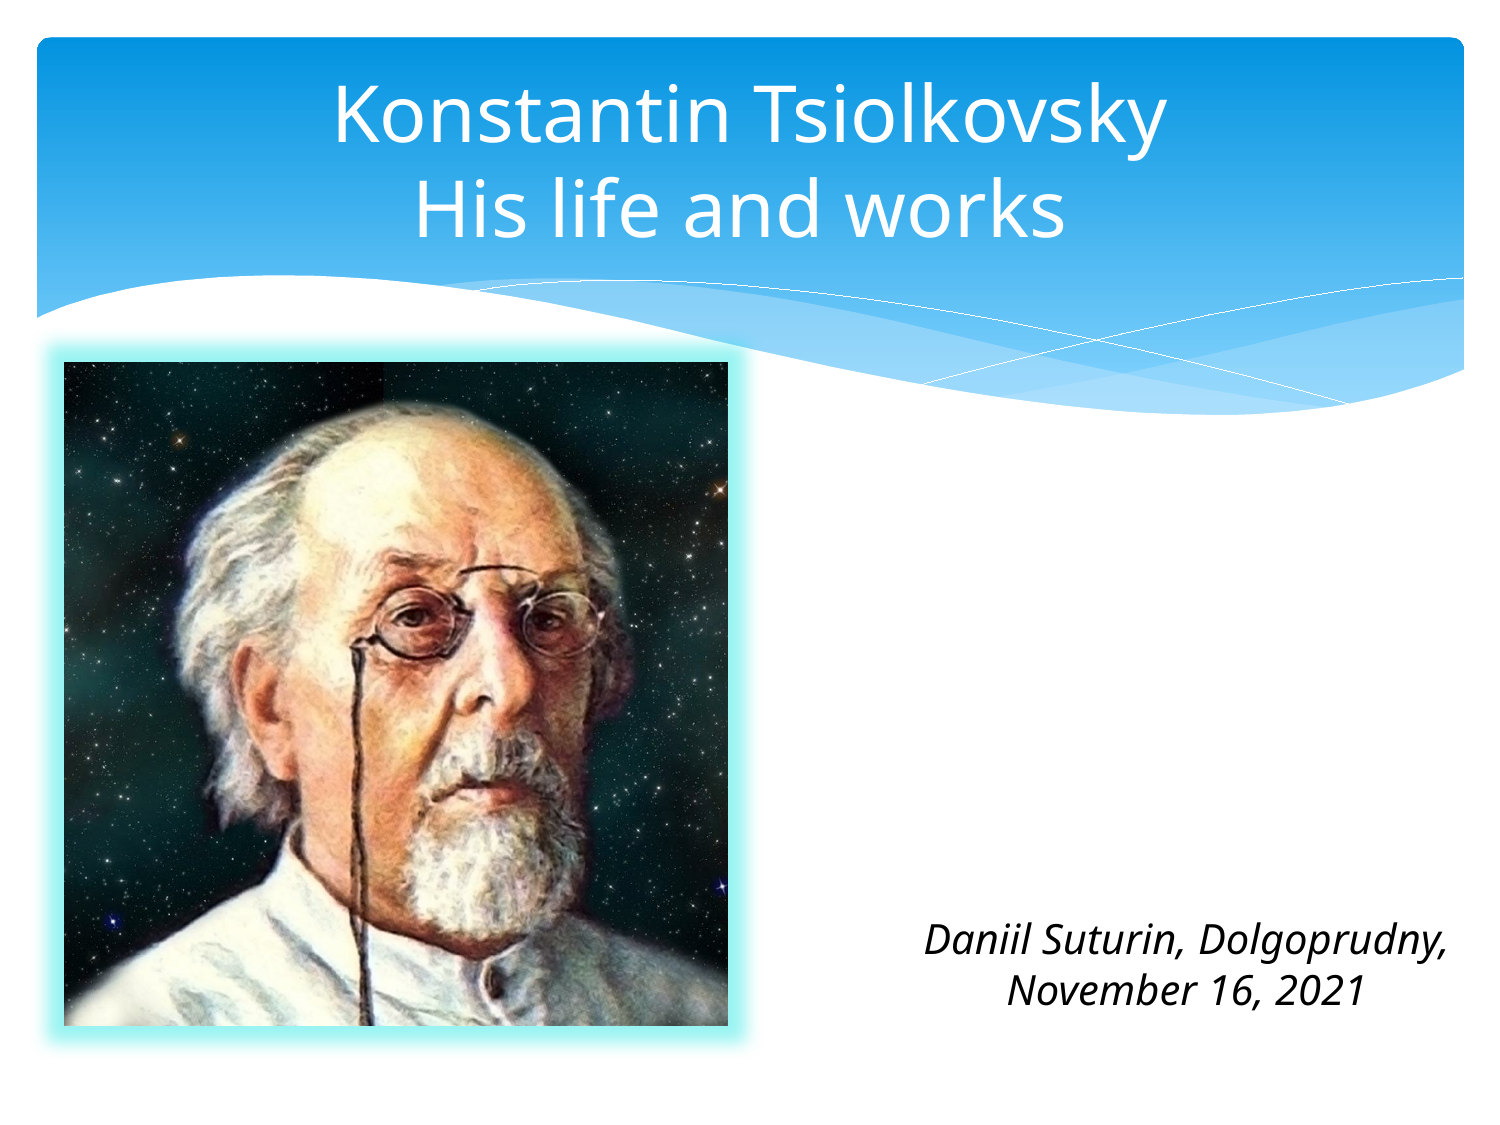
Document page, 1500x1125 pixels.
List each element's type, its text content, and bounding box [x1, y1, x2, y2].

picture [64, 362, 728, 1026]
title Konstantin Tsiolkovsky His life and works [75, 55, 1425, 261]
text_box Daniil Suturin, Dolgoprudny, November 16, 2021 [903, 906, 1471, 1021]
